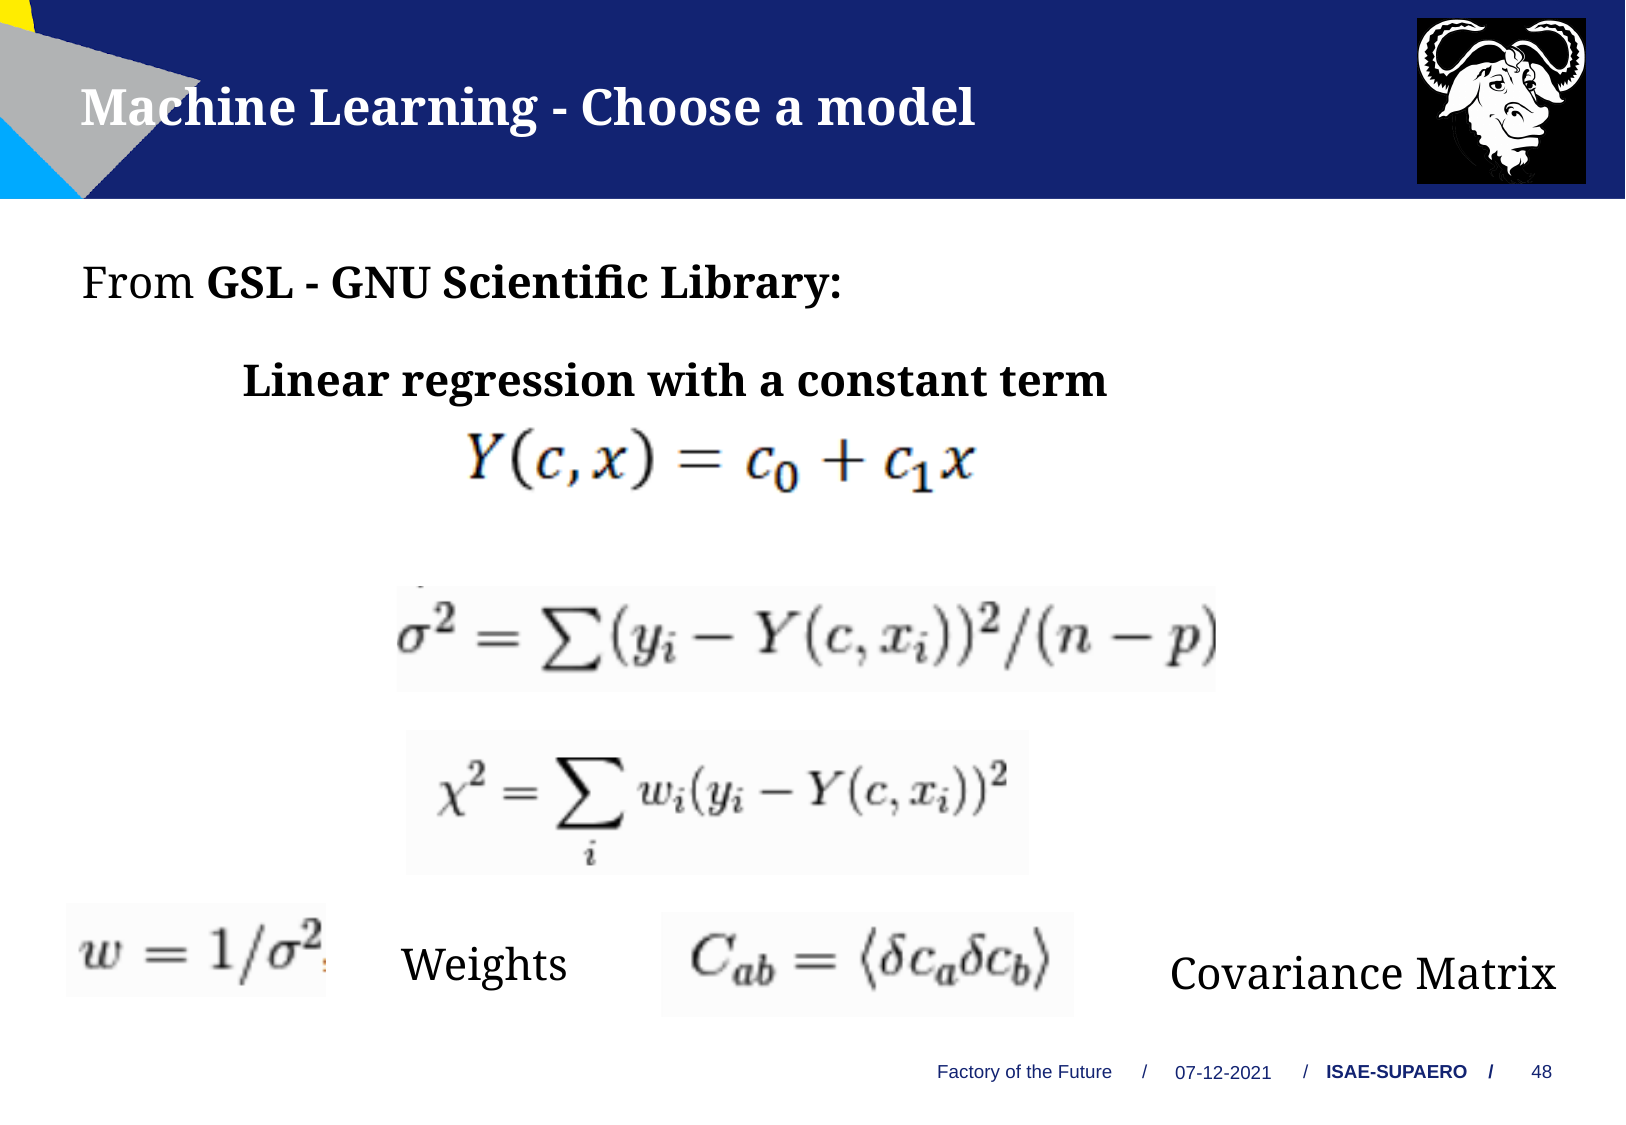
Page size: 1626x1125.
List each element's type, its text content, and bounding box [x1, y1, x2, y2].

picture [66, 902, 327, 998]
list 07-12-2021 [1158, 1055, 1289, 1089]
picture [660, 912, 1074, 1018]
list From GSL - GNU Scientific Library: Linear regression with a constant term [66, 239, 1546, 1021]
picture [396, 586, 1216, 692]
list Factory of the Future ` [714, 1055, 1127, 1089]
text_box Covariance Matrix [1078, 923, 1625, 1014]
list Machine Learning - Choose a model [65, 75, 1412, 131]
picture [441, 415, 994, 510]
text_box Weights [385, 913, 625, 1004]
picture [406, 730, 1029, 875]
list / [1127, 1055, 1158, 1089]
picture [0, 0, 1625, 199]
list / [1289, 1055, 1319, 1089]
